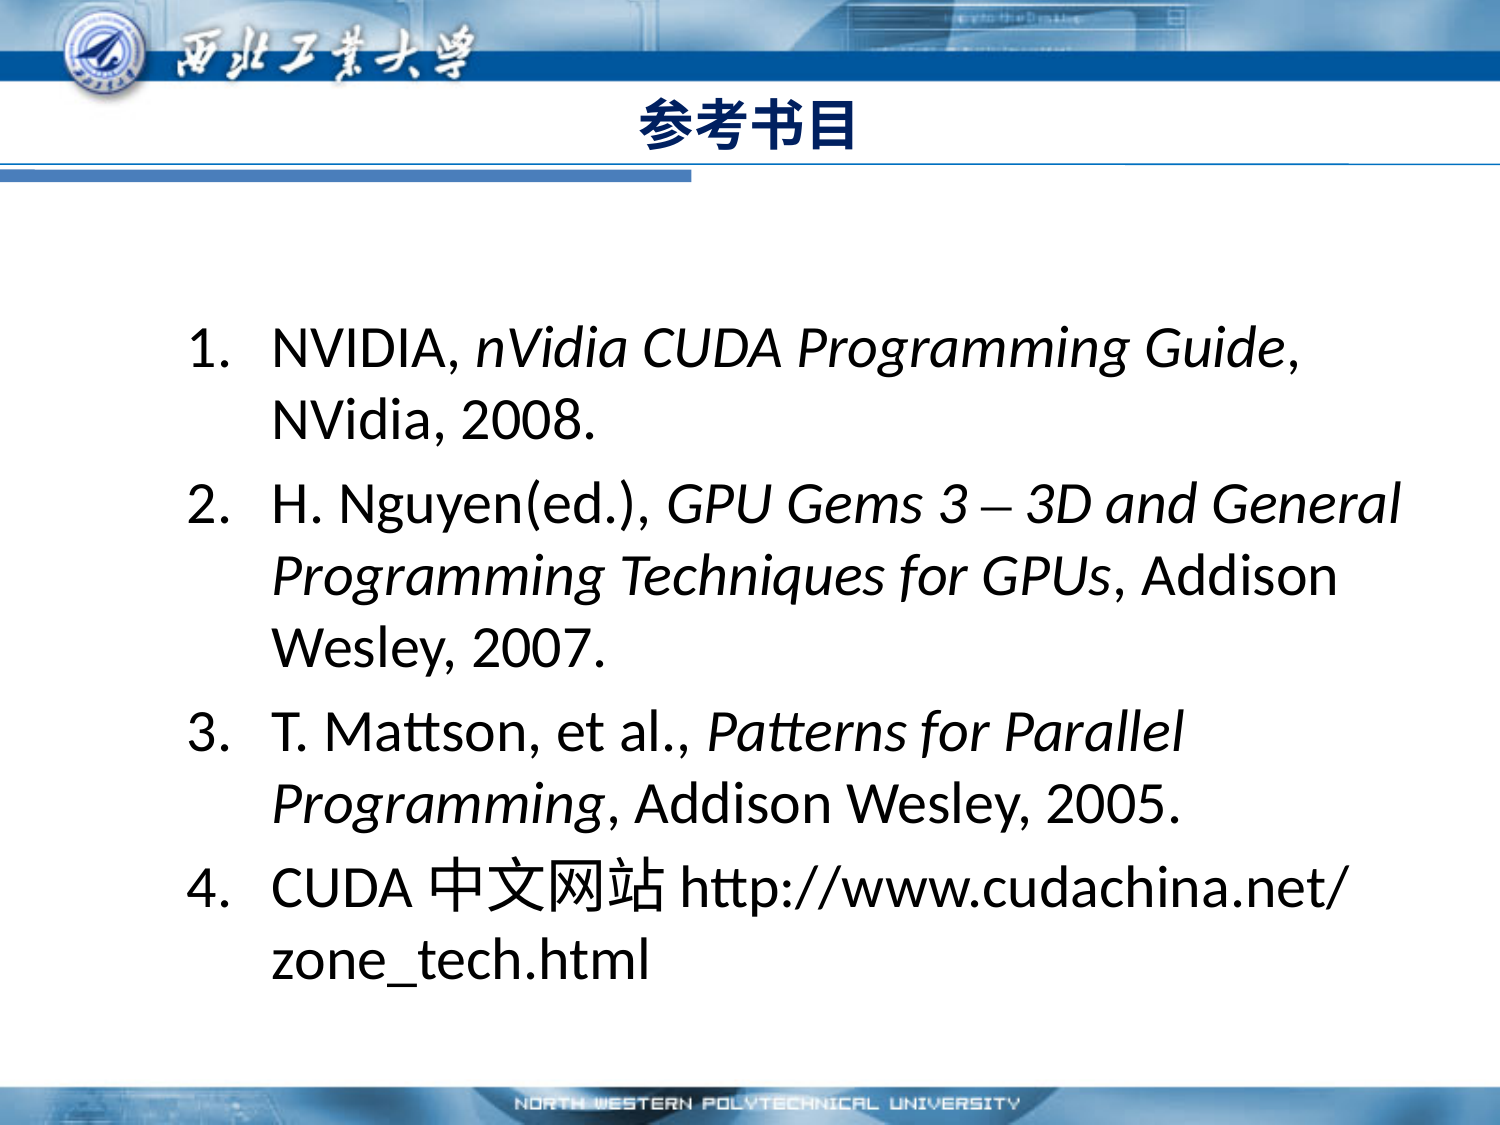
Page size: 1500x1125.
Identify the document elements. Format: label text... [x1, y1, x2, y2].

picture [0, 0, 1500, 163]
list NVIDIA, nVidia CUDA Programming Guide, NVidia, 2008. H. Nguyen(ed.), GPU Gems 3 – 3D and General Programming Techniques for GPUs, Addison Wesley, 2007. T. Mattson, et al., Patterns for Parallel Programming, Addison Wesley, 2005. CUDA中文网站http://www.cudachina.net/zone_tech.html [171, 299, 1446, 1000]
title 参考书目 [35, 82, 1465, 164]
picture [0, 165, 1500, 1125]
